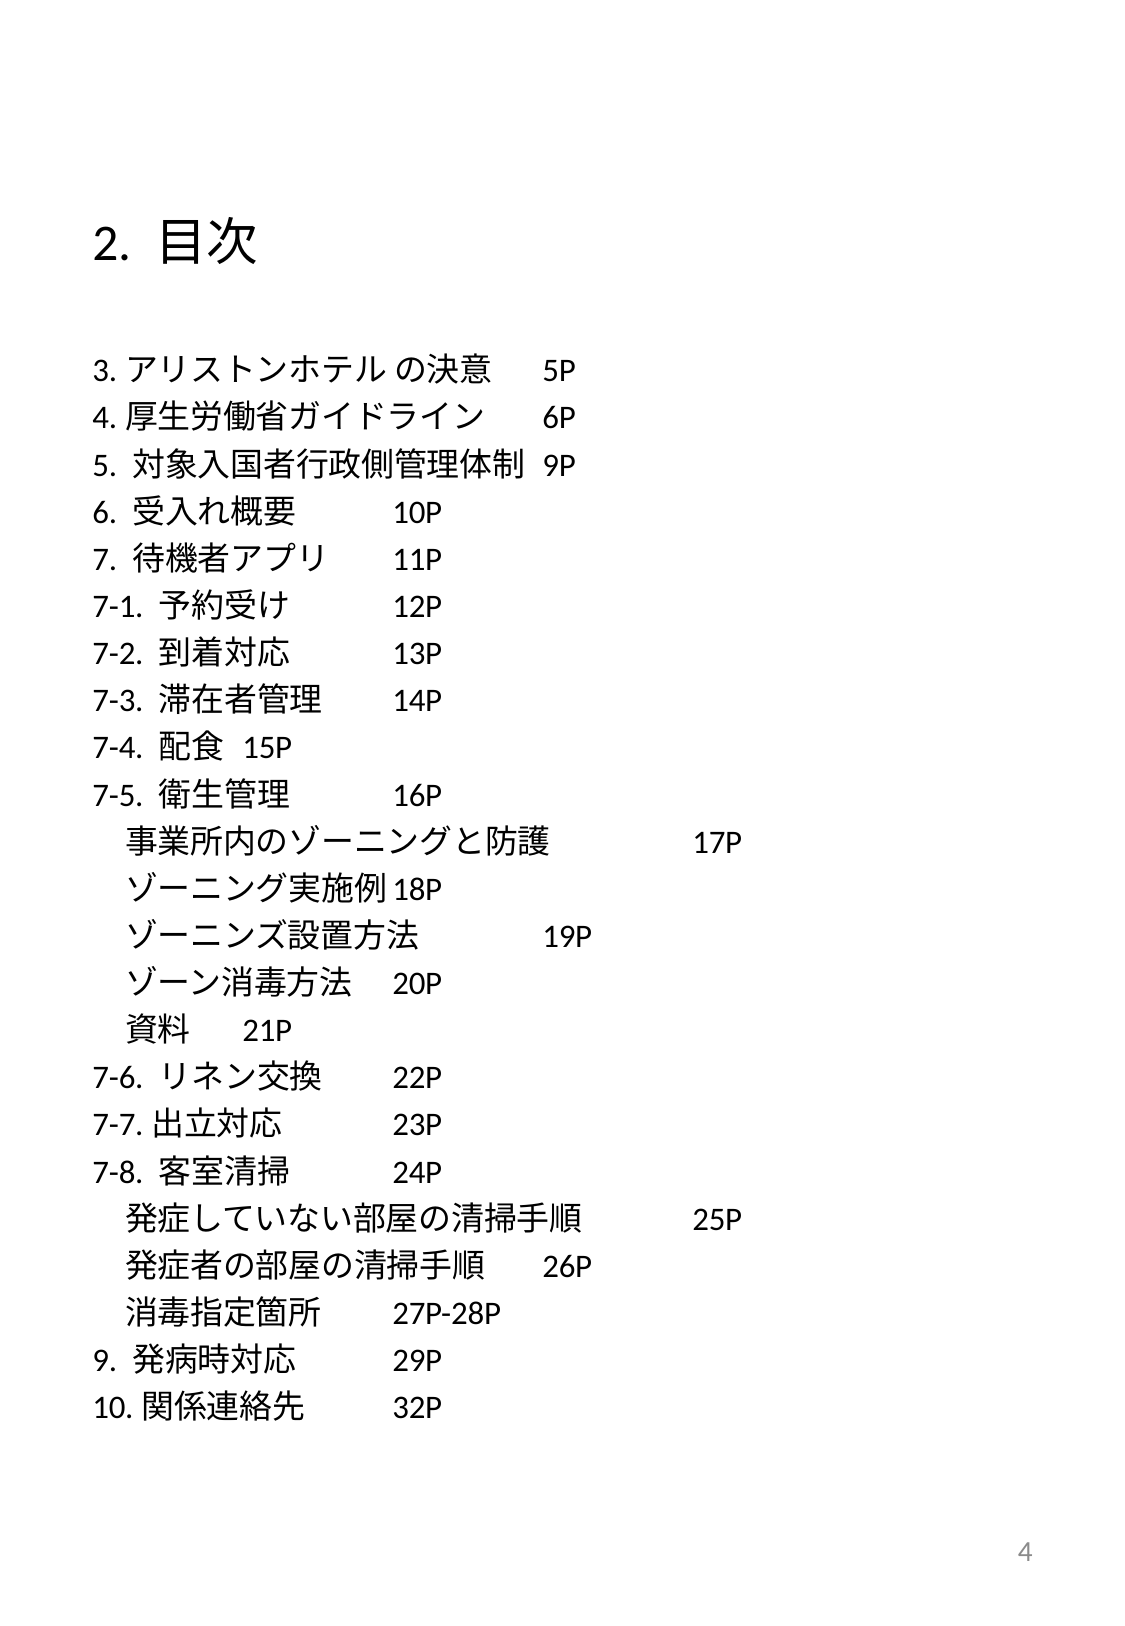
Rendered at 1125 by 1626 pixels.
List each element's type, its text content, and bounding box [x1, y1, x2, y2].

list 3.アリストンホテル の決意 5P 4.厚生労働省ガイドライン 6P 5. 対象入国者行政側管理体制 9P 6. 受入れ概要 10P 7. 待機者アプリ 11P 7-1. 予約受け 12P 7-2. 到着対応 13P 7-3. 滞在者管理 14P 7-4. 配食 15P 7-5. 衛生管理 16P 事業所内のゾーニングと防護 17P ゾーニング実施例 18P ゾーニンズ設置方法 19P ゾーン消毒方法 20P 資料 21P 7-6. リネン交換 22P 7-7.出立対応 23P 7-8. 客室清掃 24P 発症していない部屋の清掃手順 25P 発症者の部屋の清掃手順 26P 消毒指定箇所 27P-28P 9. 発病時対応 29P 10.関係連絡先 32P [77, 346, 1048, 1626]
title 2. 目次 [77, 86, 1048, 346]
slide_number 4 [794, 1506, 1048, 1593]
